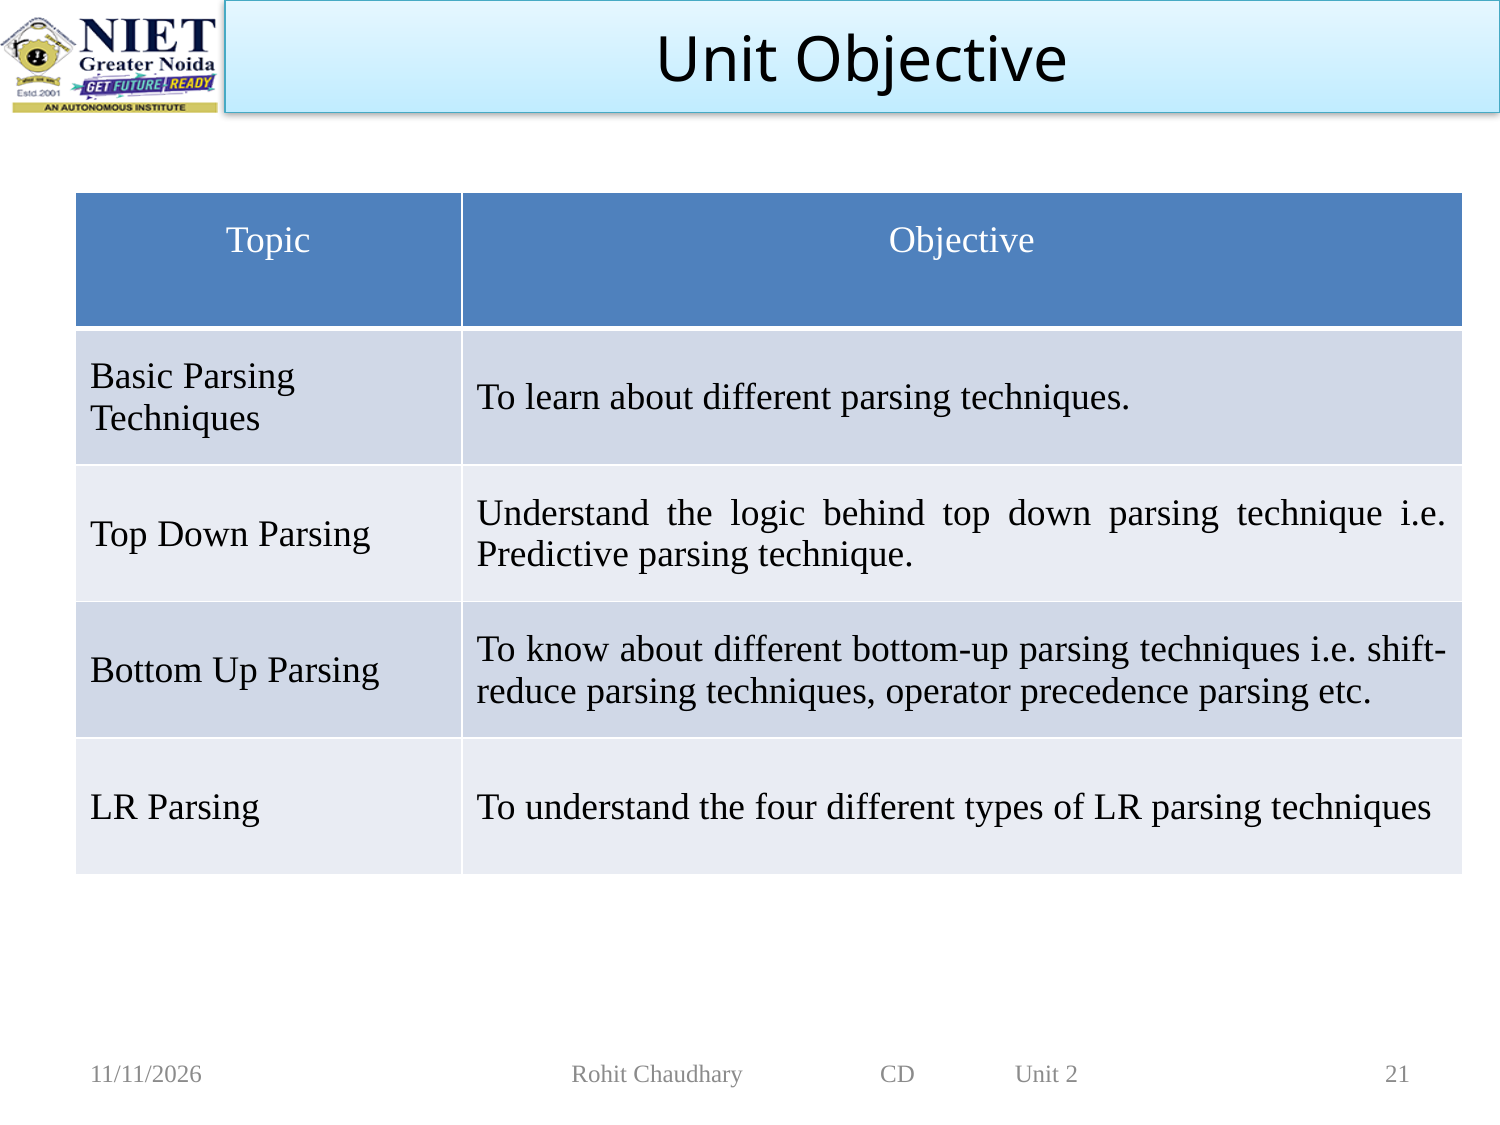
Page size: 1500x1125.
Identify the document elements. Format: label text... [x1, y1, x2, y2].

table_header Objective [463, 193, 1462, 326]
table_cell Top Down Parsing [76, 466, 461, 601]
table_header Topic [76, 193, 461, 326]
table_cell Basic Parsing Techniques [76, 331, 461, 464]
table_cell To learn about different parsing techniques. [463, 331, 1462, 464]
table_cell To understand the four different types of LR parsing techniques [463, 739, 1462, 874]
table_cell Bottom Up Parsing [76, 602, 461, 737]
table_cell Understand the logic behind top down parsing technique i.e. Predictive parsing technique. [463, 466, 1462, 601]
slide_number 21 [1238, 1042, 1425, 1103]
footer Rohit Chaudhary CD Unit 2 [412, 1042, 1238, 1103]
table_cell To know about different bottom-up parsing techniques i.e. shift-reduce parsing techniques, operator precedence parsing etc. [463, 602, 1462, 737]
table_cell LR Parsing [76, 739, 461, 874]
picture [0, 16, 218, 113]
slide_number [75, 1042, 412, 1103]
text_box Unit Objective [224, 0, 1500, 113]
